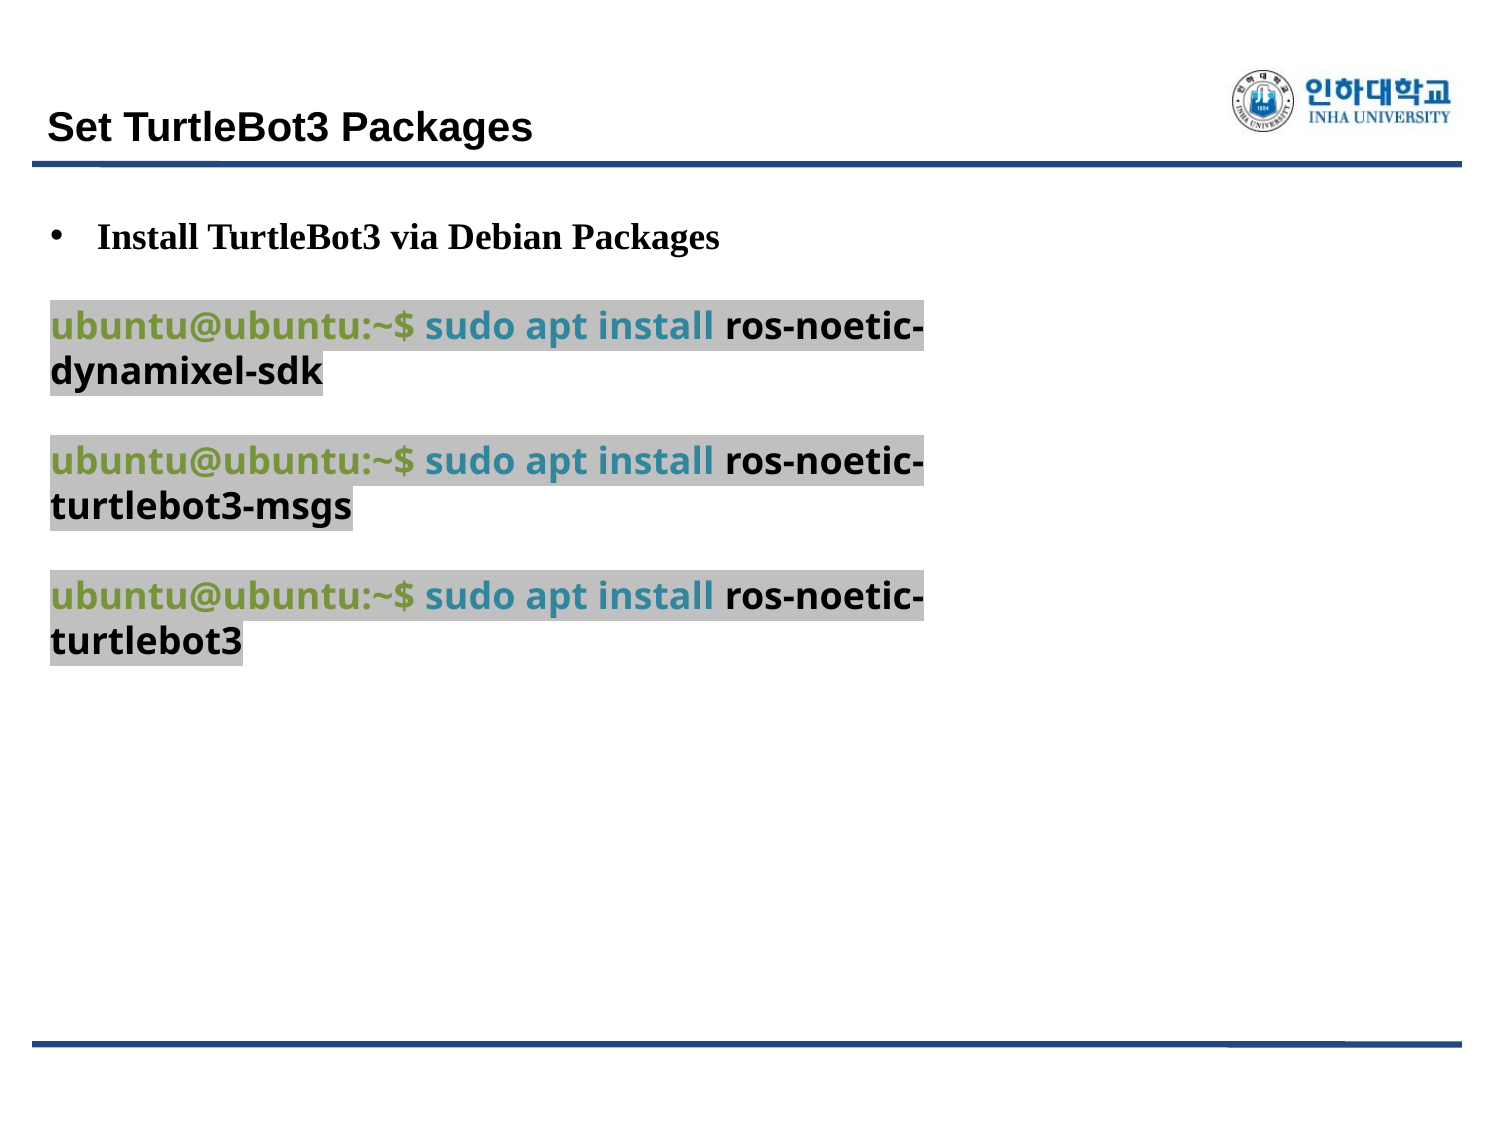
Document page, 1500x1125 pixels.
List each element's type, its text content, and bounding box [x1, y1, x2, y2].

picture [1226, 67, 1465, 135]
text_box Set TurtleBot3 Packages [47, 99, 1238, 151]
text_box Install TurtleBot3 via Debian Packages ubuntu@ubuntu:~$ sudo apt install ros-noetic-dynamixel-sdk ubuntu@ubuntu:~$ sudo apt install ros-noetic-turtlebot3-msgs ubuntu@ubuntu:~$ sudo apt install ros-noetic-turtlebot3 [50, 212, 1063, 395]
